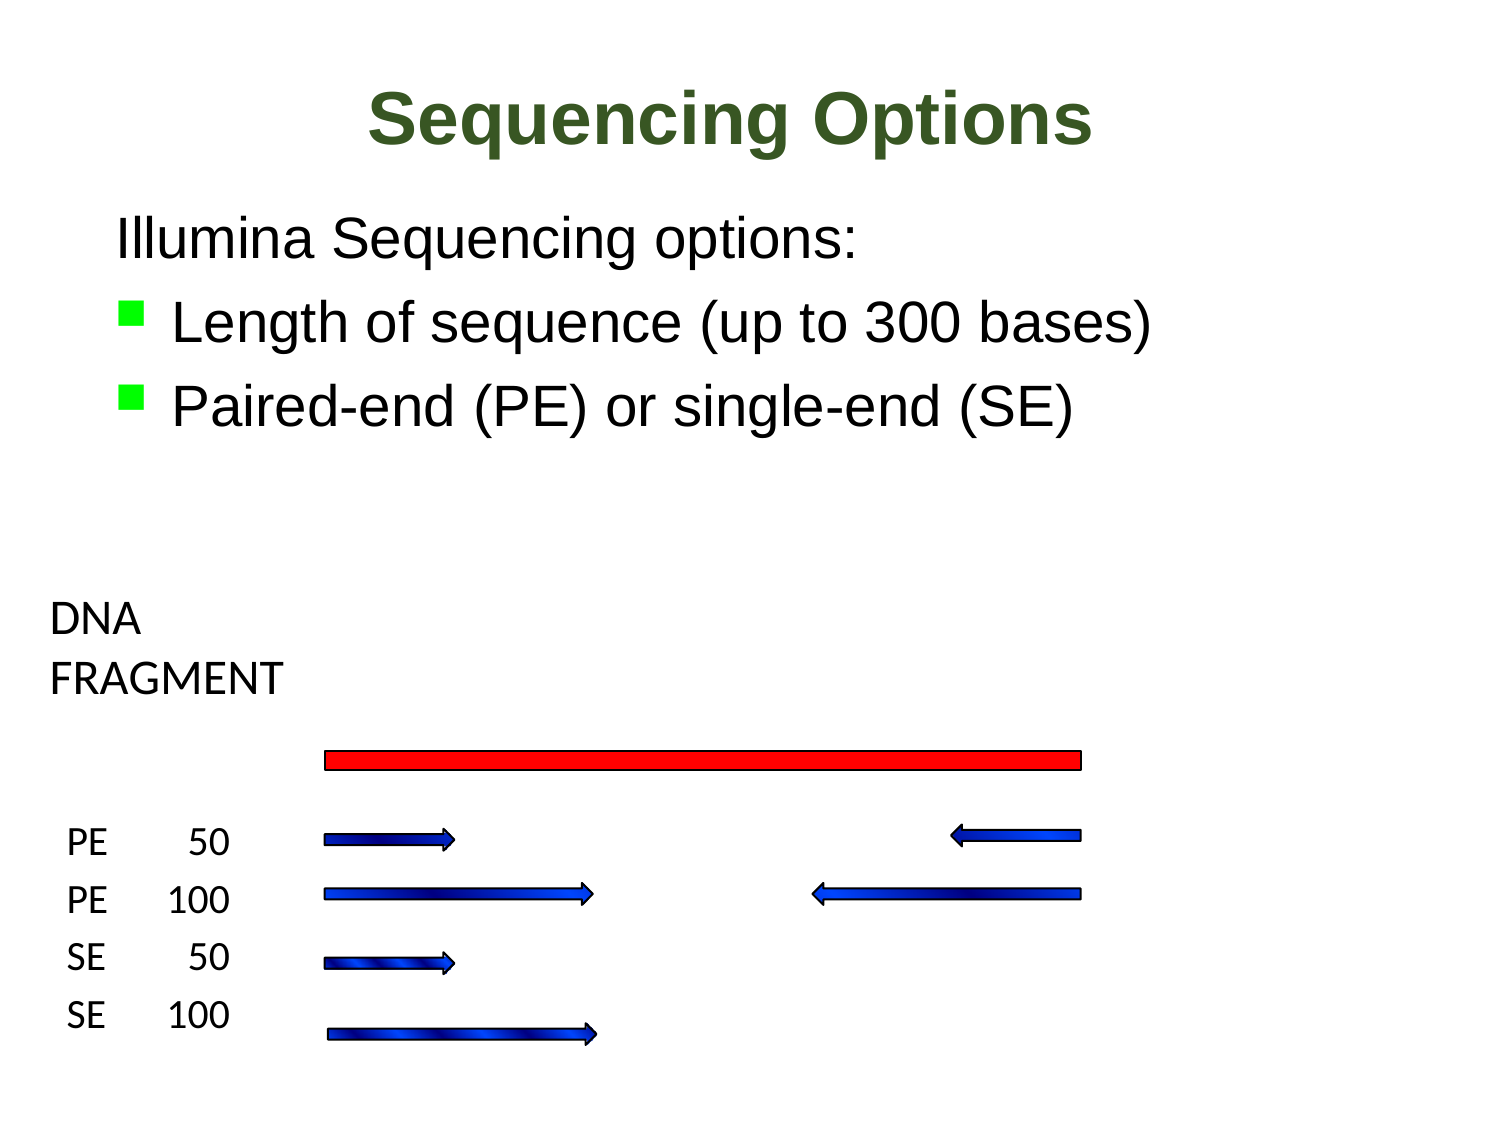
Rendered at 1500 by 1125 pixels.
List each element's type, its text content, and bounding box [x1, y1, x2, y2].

table_header 50 [137, 826, 250, 876]
table_cell SE [46, 934, 137, 991]
table_cell SE [46, 991, 137, 1041]
title Sequencing Options [116, 18, 1344, 184]
table_header PE [46, 826, 137, 876]
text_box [949, 823, 1082, 848]
table_cell 50 [137, 934, 250, 991]
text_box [811, 881, 1082, 906]
table_cell 100 [137, 991, 250, 1041]
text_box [323, 951, 456, 976]
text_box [323, 827, 456, 852]
text_box Illumina Sequencing options: Length of sequence (up to 300 bases) Paired-end (PE) or single-end (SE) DNA FRAGMENT [47, 184, 1413, 705]
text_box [326, 1022, 598, 1046]
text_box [323, 881, 595, 906]
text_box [323, 750, 1082, 771]
table_cell 100 [137, 876, 250, 934]
table_cell PE [46, 876, 137, 934]
